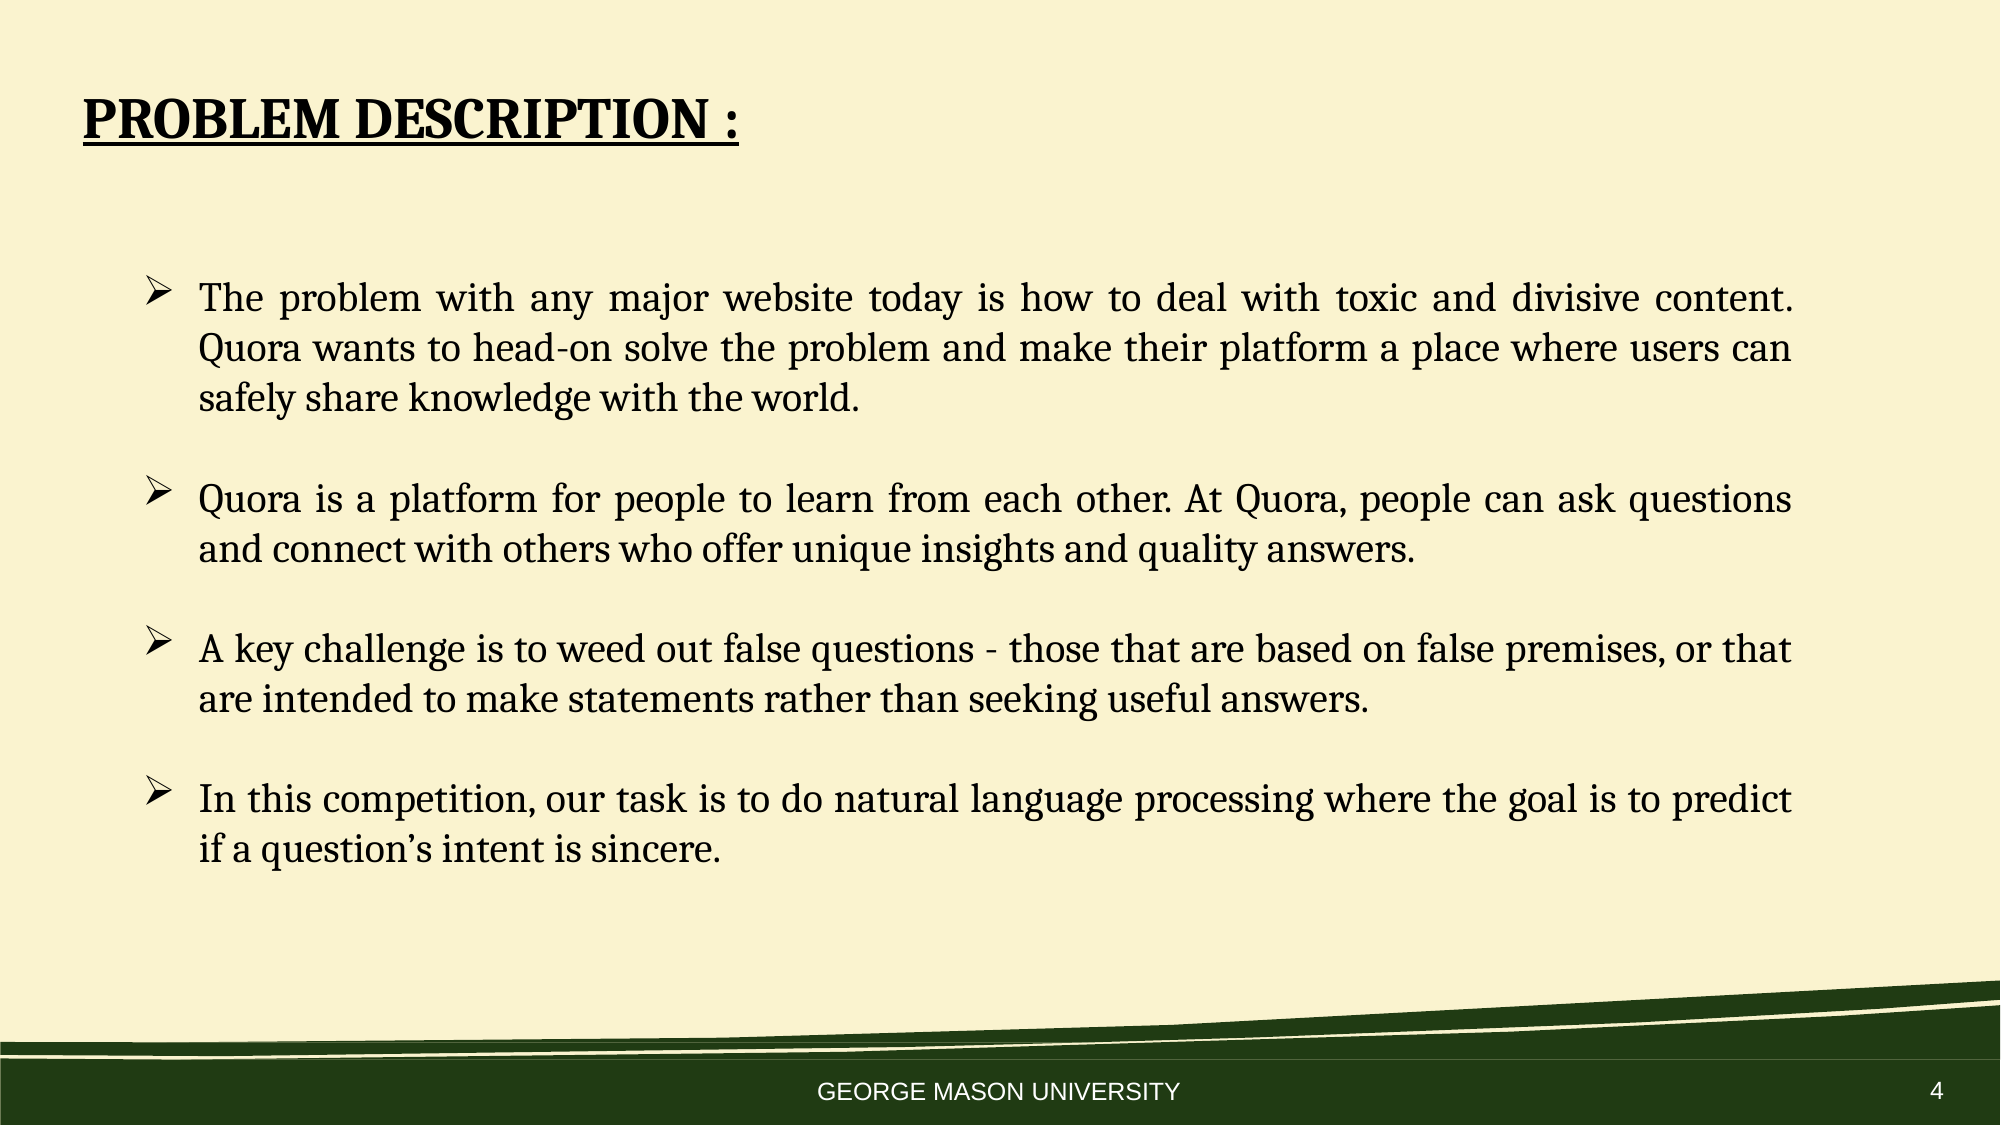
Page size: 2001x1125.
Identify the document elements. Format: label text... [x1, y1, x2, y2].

slide_number 4 [1925, 1076, 1975, 1105]
title PROBLEM DESCRIPTION : [82, 79, 1583, 191]
text_box GEORGE MASON UNIVERSITY [815, 1077, 1186, 1105]
list The problem with any major website today is how to deal with toxic and divisive content. Quora wants to head-on solve the problem and make their platform a place where users can safely share knowledge with the world. Quora is a platform for people to learn from each other. At Quora, people can ask questions and connect with others who offer unique insights and quality answers. A key challenge is to weed out false questions - those that are based on false premises, or that are intended to make statements rather than seeking useful answers. In this competition, our task is to do natural language processing where the goal is to predict if a question’s intent is sincere. [142, 219, 1794, 936]
